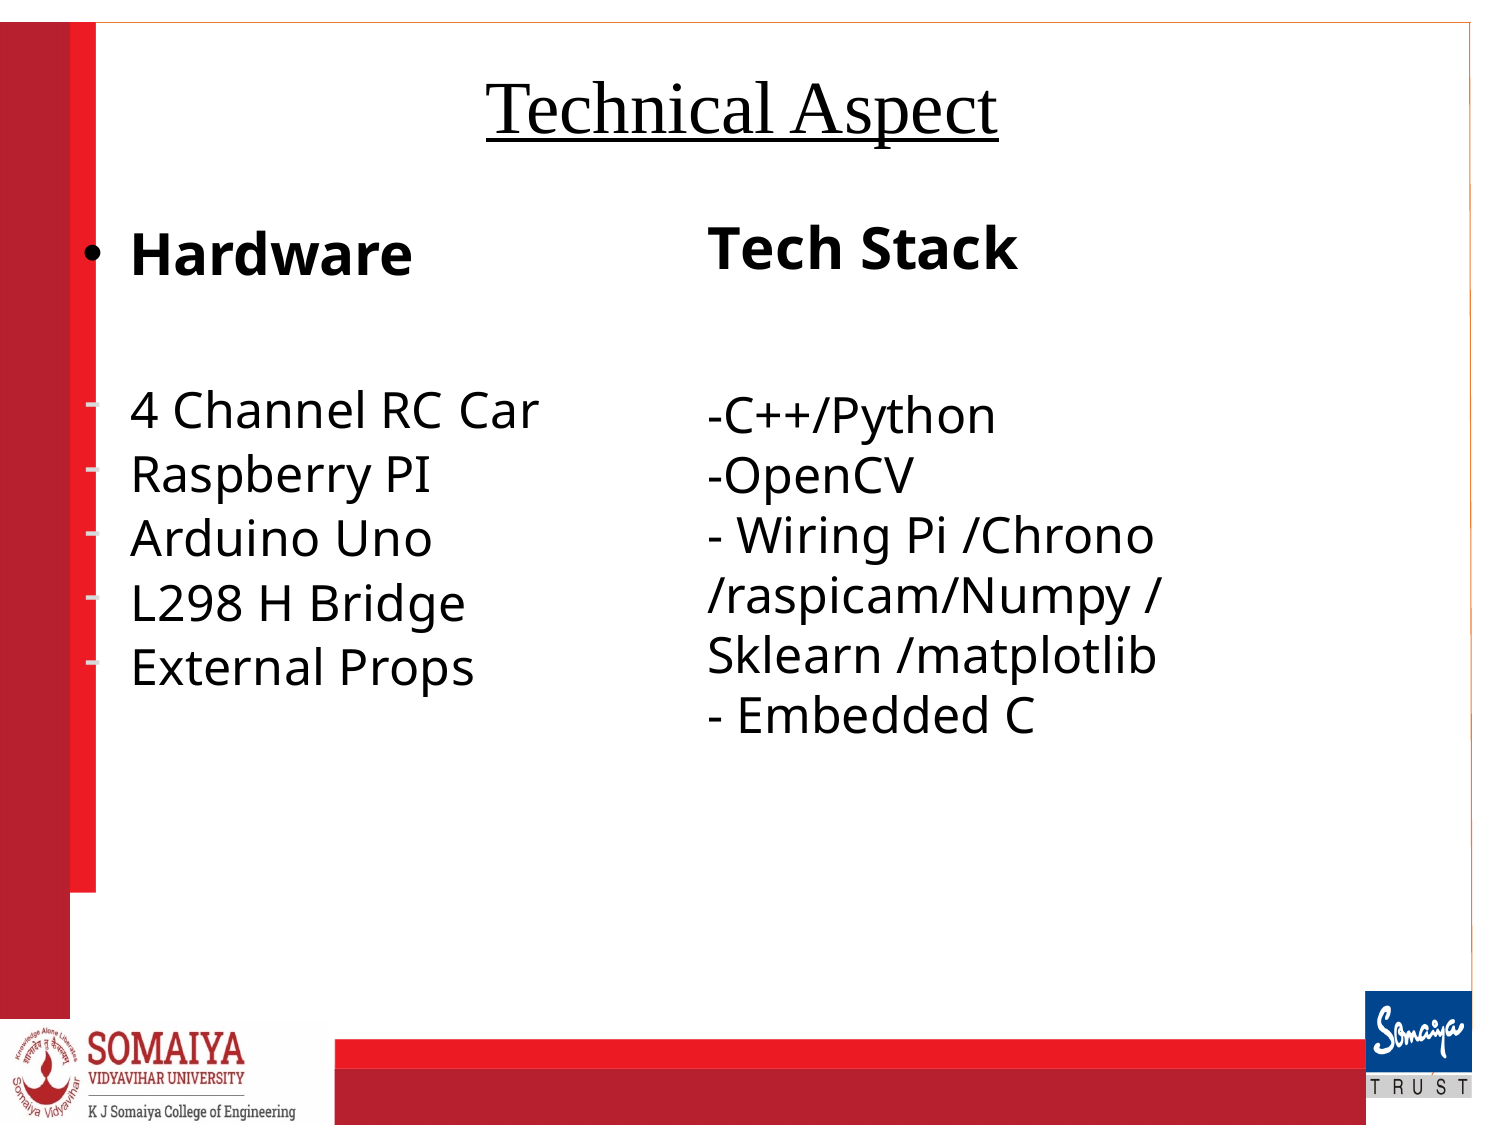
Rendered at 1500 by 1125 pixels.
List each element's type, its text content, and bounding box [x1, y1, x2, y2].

title Technical Aspect [135, 61, 1350, 206]
picture [335, 1040, 692, 1125]
picture [1433, 991, 1472, 1098]
list Hardware 4 Channel RC Car Raspberry PI Arduino Uno L298 H Bridge External Props [67, 217, 750, 960]
text_box Tech Stack -C++/Python -OpenCV - Wiring Pi /Chrono /raspicam/Numpy / Sklearn /matplotlib - Embedded C [692, 240, 1433, 1125]
picture [0, 22, 327, 1125]
